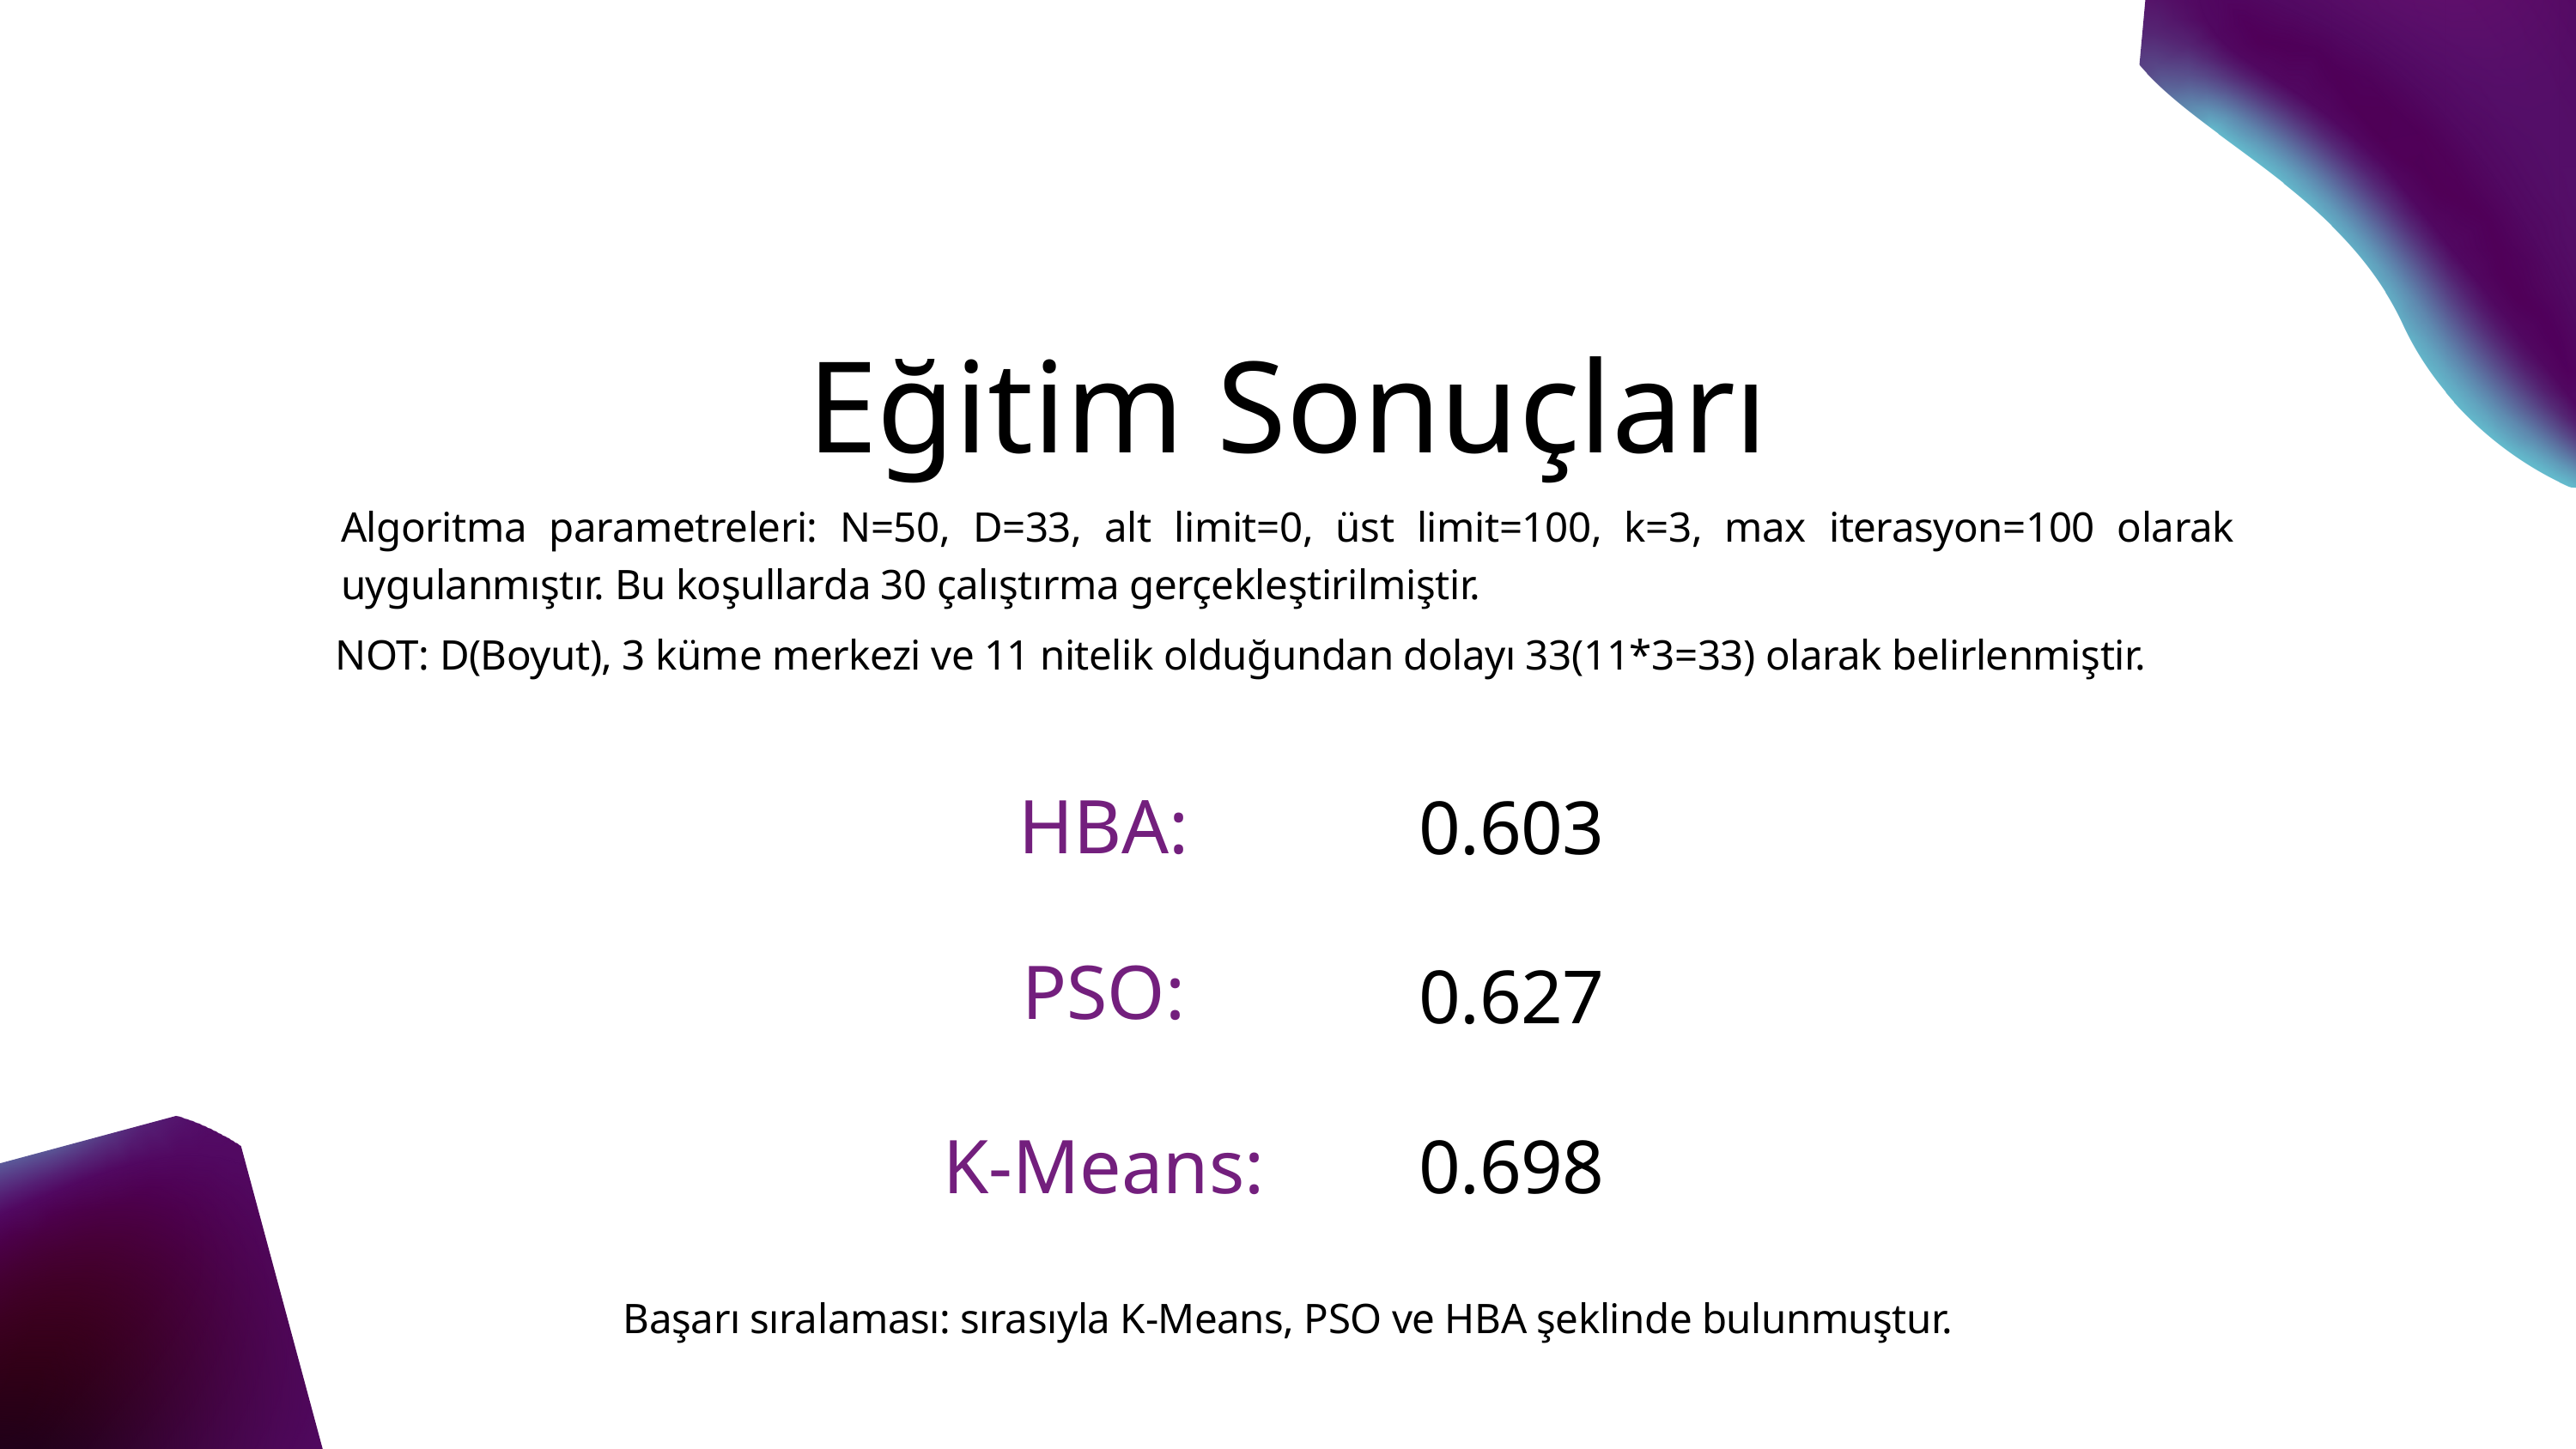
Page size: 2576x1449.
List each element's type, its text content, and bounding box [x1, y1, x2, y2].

text_box 0.627 [1282, 936, 1741, 1039]
text_box NOT: D(Boyut), 3 küme merkezi ve 11 nitelik olduğundan dolayı 33(11*3=33) olarak belirlenmiştir. [335, 621, 2230, 678]
text_box K-Means: [835, 1112, 1282, 1209]
text_box Başarı sıralaması: sırasıyla K-Means, PSO ve HBA şeklinde bulunmuştur. [341, 1284, 2235, 1342]
text_box Algoritma parametreleri: N=50, D=33, alt limit=0, üst limit=100, k=3, max iterasyon=100 olarak uygulanmıştır. Bu koşullarda 30 çalıştırma gerçekleştirilmiştir. [341, 494, 2235, 608]
text_box [0, 1101, 323, 1449]
text_box 0.698 [1282, 1106, 1741, 1209]
text_box [2105, 0, 2576, 488]
text_box PSO: [835, 938, 1282, 1035]
text_box Eğitim Sonuçları [379, 328, 2197, 478]
text_box HBA: [835, 772, 1282, 869]
text_box 0.603 [1282, 766, 1741, 870]
